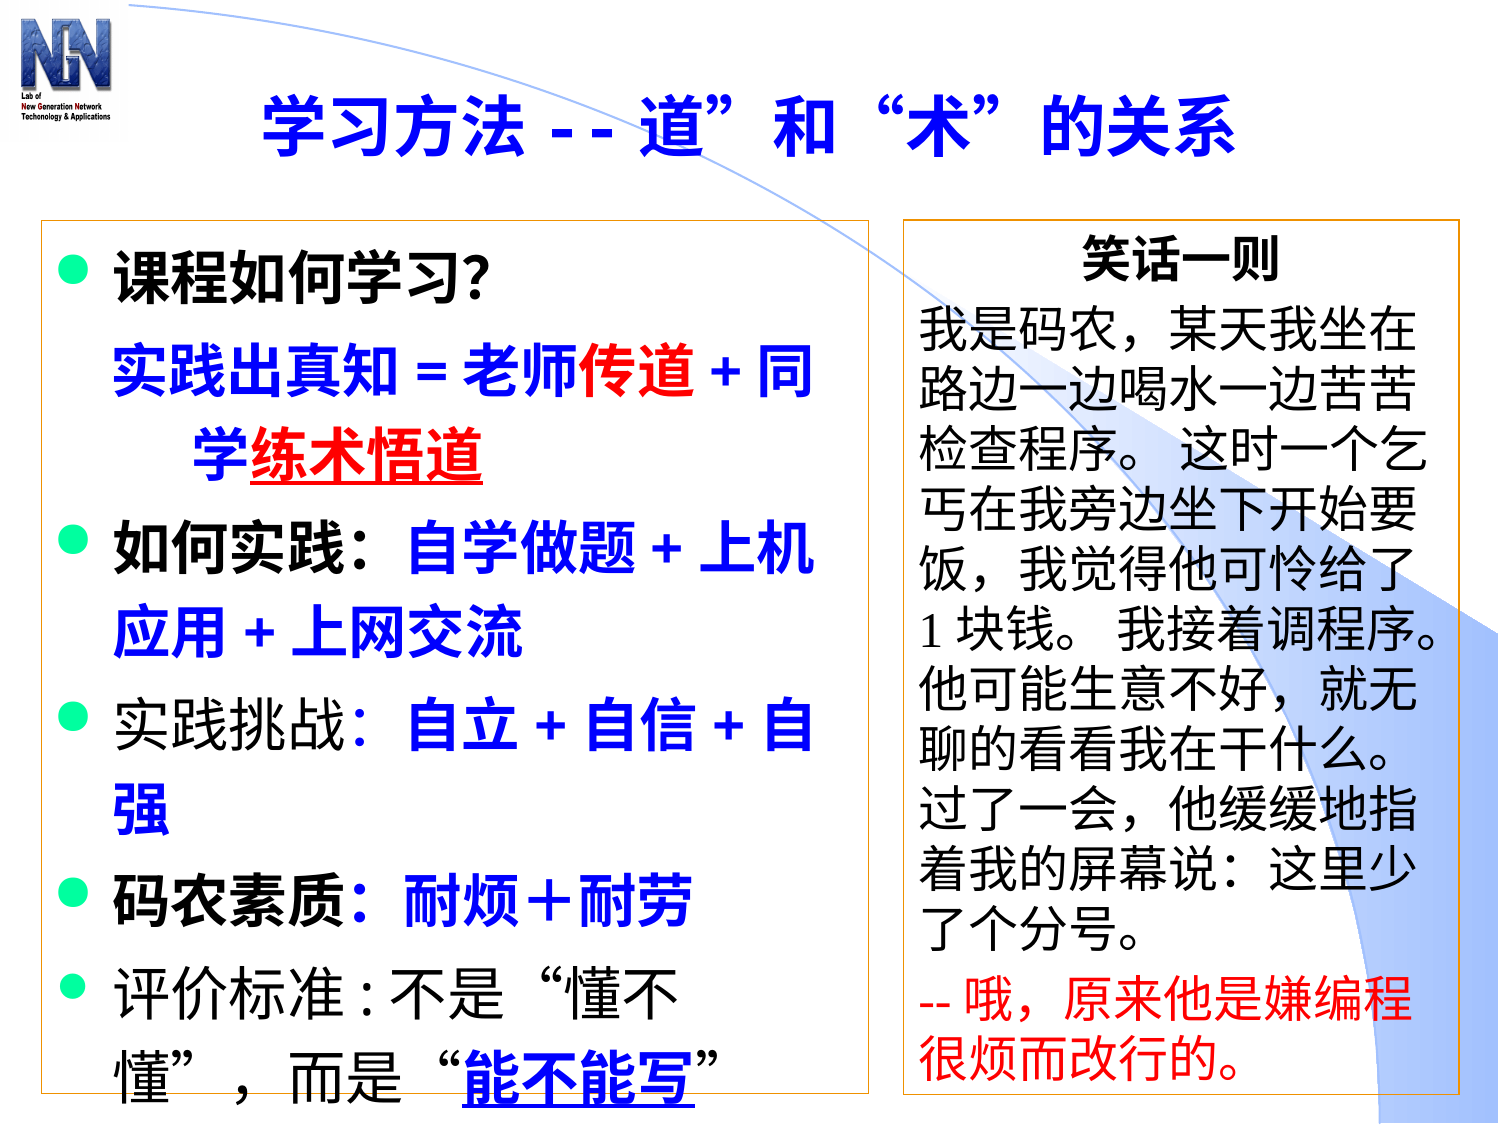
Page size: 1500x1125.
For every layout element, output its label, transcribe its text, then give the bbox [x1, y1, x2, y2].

list 课程如何学习？ 实践出真知=老师传道+同 学练术悟道 如何实践：自学做题+上机应用+上网交流 实践挑战：自立+自信+自强 码农素质：耐烦＋耐劳 评价标准:不是“懂不懂”，而是“能不能写” [41, 220, 869, 1094]
text_box 笑话一则 我是码农，某天我坐在路边一边喝水一边苦苦检查程序。 这时一个乞丐在我旁边坐下开始要饭，我觉得他可怜给了1块钱。 我接着调程序。他可能生意不好，就无聊的看看我在干什么。过了一会，他缓缓地指着我的屏幕说：这里少了个分号。 --哦，原来他是嫌编程很烦而改行的。 [903, 219, 1459, 1095]
title 学习方法--道”和“术”的关系 [112, 31, 1388, 219]
